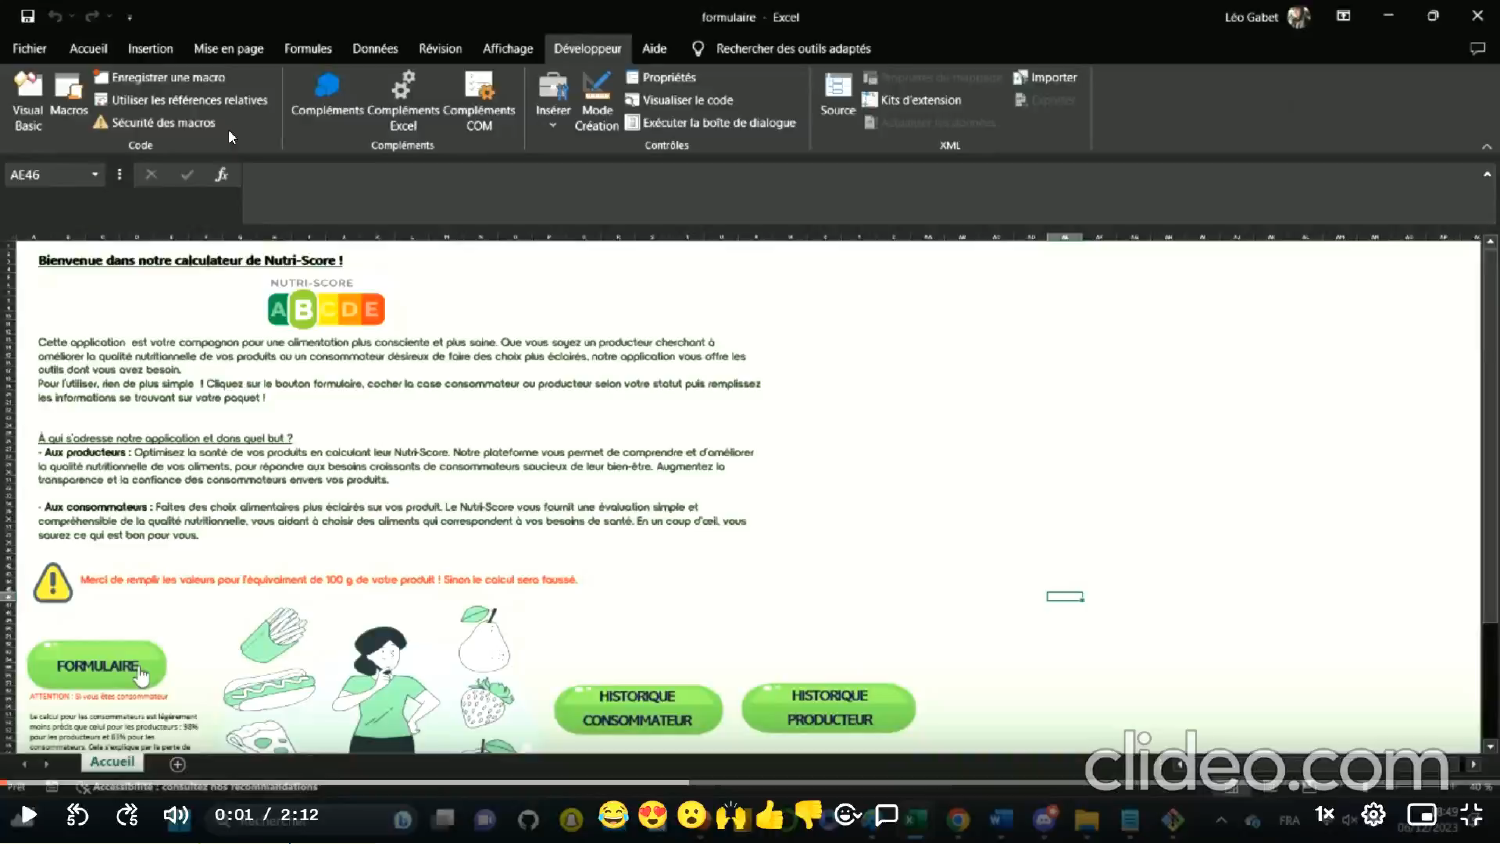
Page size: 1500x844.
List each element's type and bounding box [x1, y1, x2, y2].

text_box [0, 0, 1500, 844]
